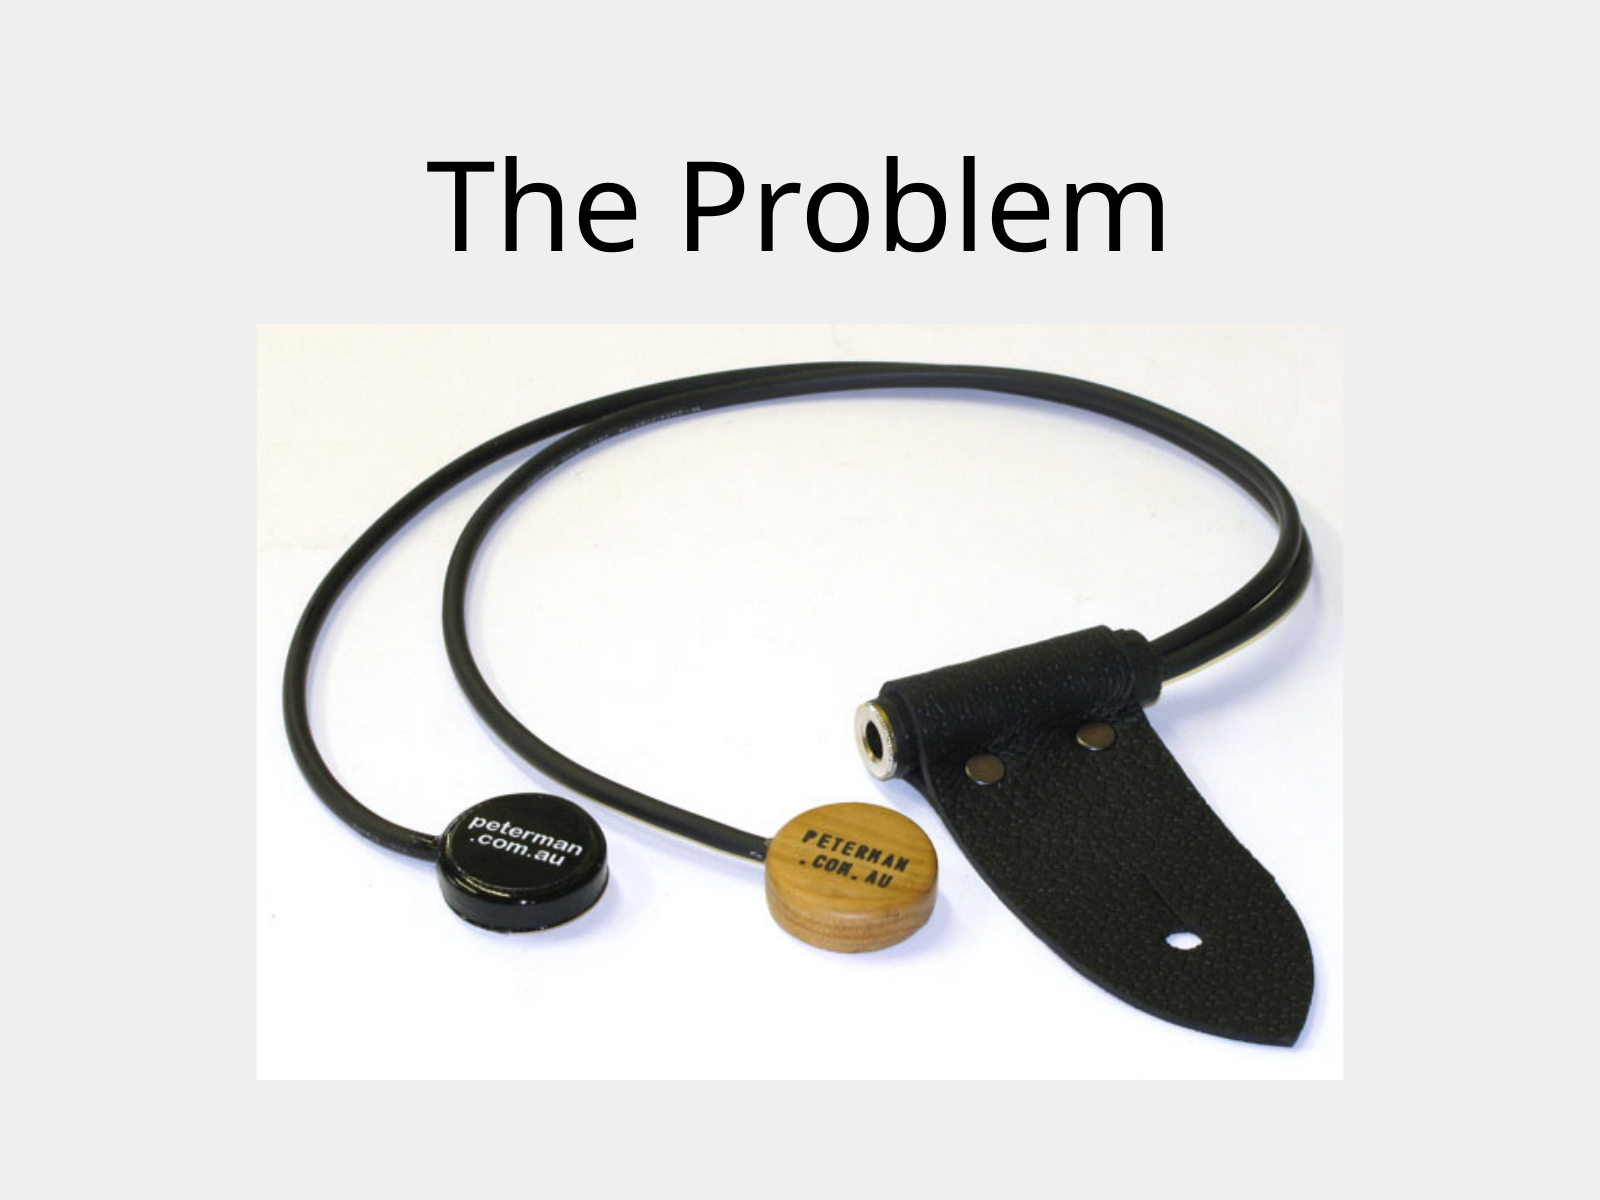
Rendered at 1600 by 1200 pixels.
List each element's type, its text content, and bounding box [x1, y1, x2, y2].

text_box The Problem [416, 101, 1184, 277]
picture [256, 324, 1344, 1081]
